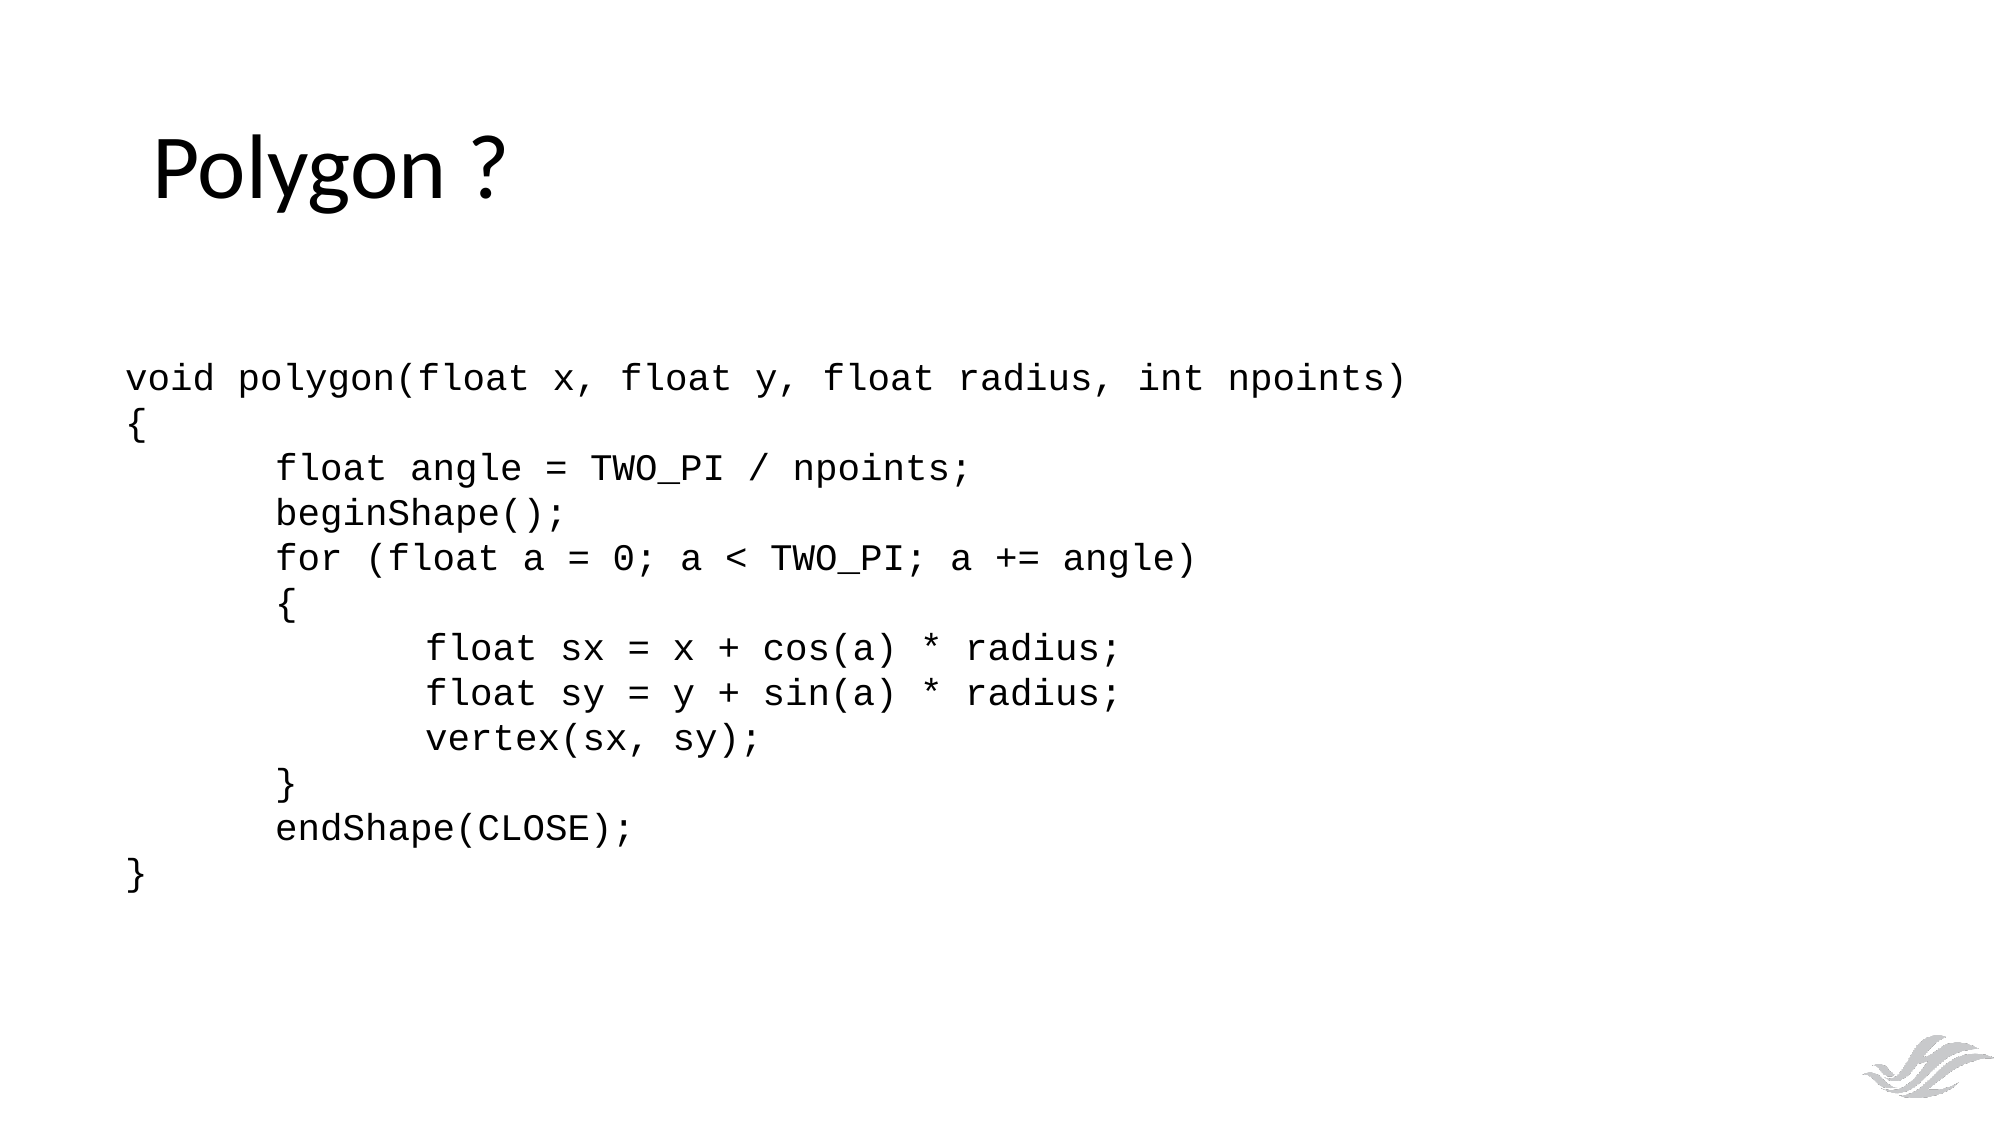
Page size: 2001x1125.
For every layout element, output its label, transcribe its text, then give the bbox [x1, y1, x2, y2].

title Polygon ? [137, 59, 1863, 278]
text_box void polygon(float x, float y, float radius, int npoints) { float angle = TWO_PI / npoints; beginShape(); for (float a = 0; a < TWO_PI; a += angle) { float sx = x + cos(a) * radius; float sy = y + sin(a) * radius; vertex(sx, sy); } endShape(CLOSE); } [110, 345, 1809, 901]
picture [1862, 1035, 1994, 1098]
